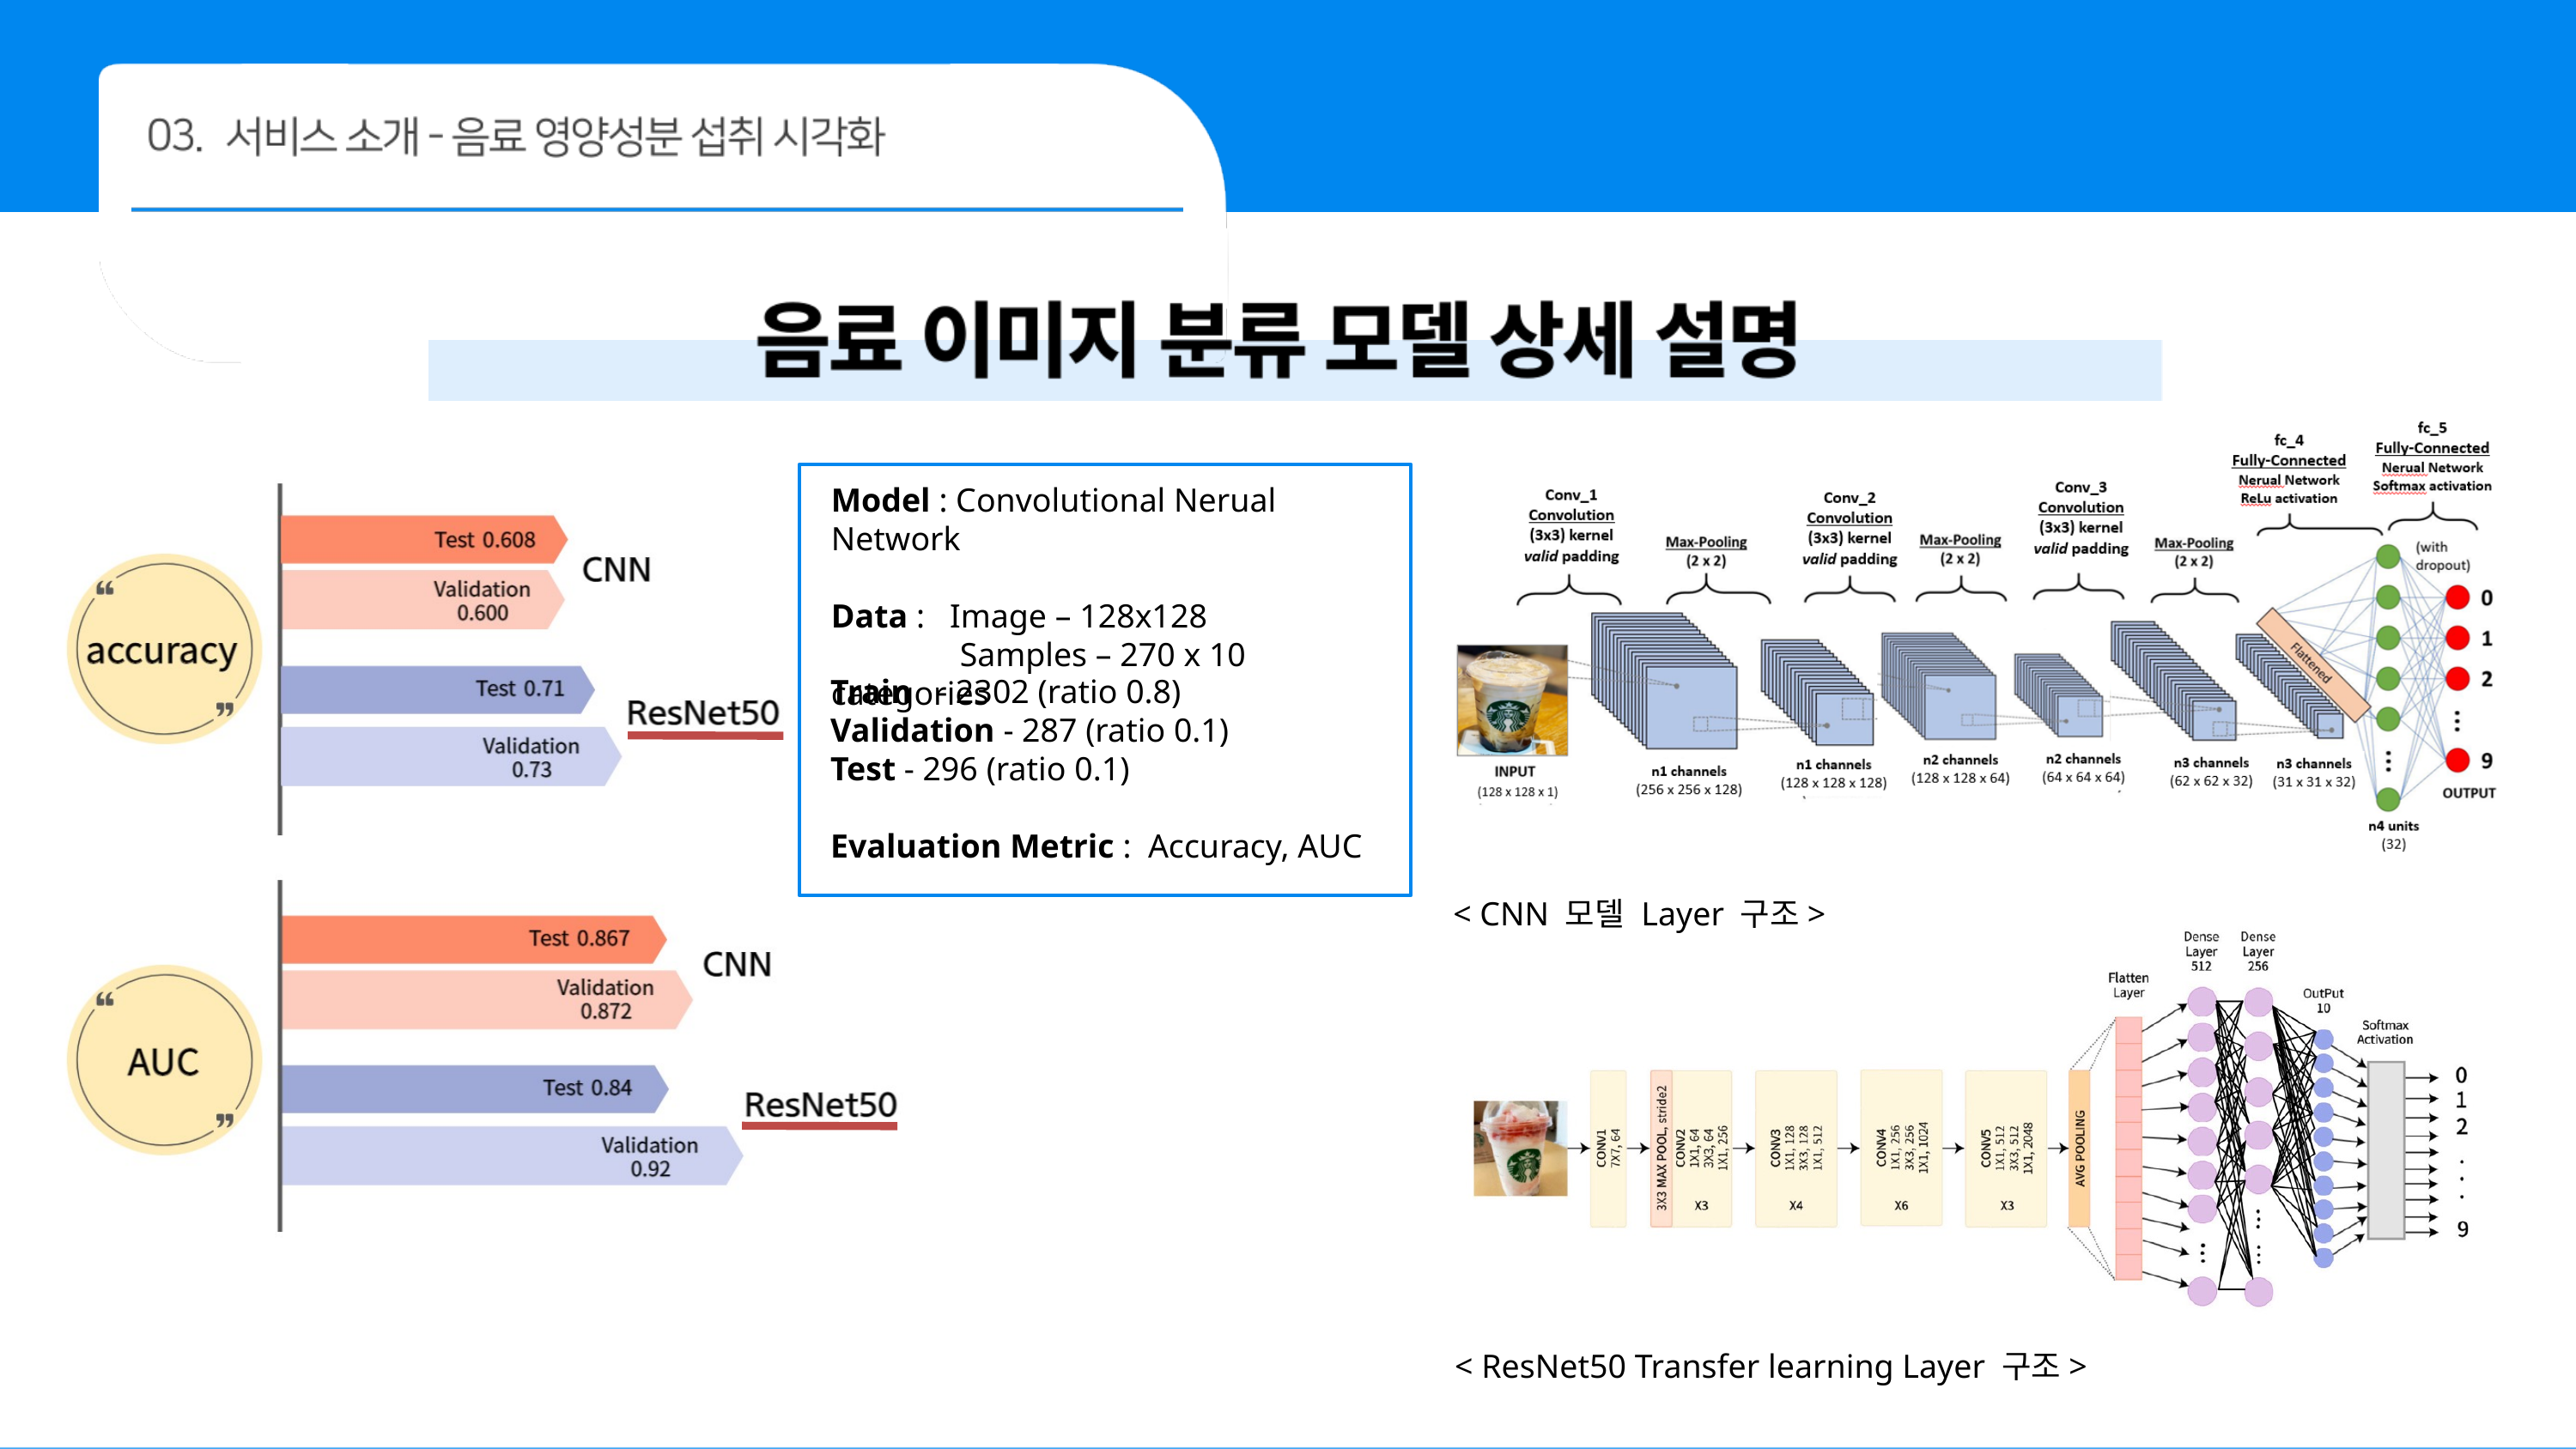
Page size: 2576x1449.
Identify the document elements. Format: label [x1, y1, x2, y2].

picture [141, 101, 903, 190]
text_box [0, 64, 2576, 1449]
picture [1449, 413, 2500, 859]
text_box [131, 203, 1184, 218]
text_box [35, 450, 921, 1260]
text_box [799, 464, 1469, 896]
text_box [376, 279, 2181, 401]
picture [1441, 871, 2534, 1367]
